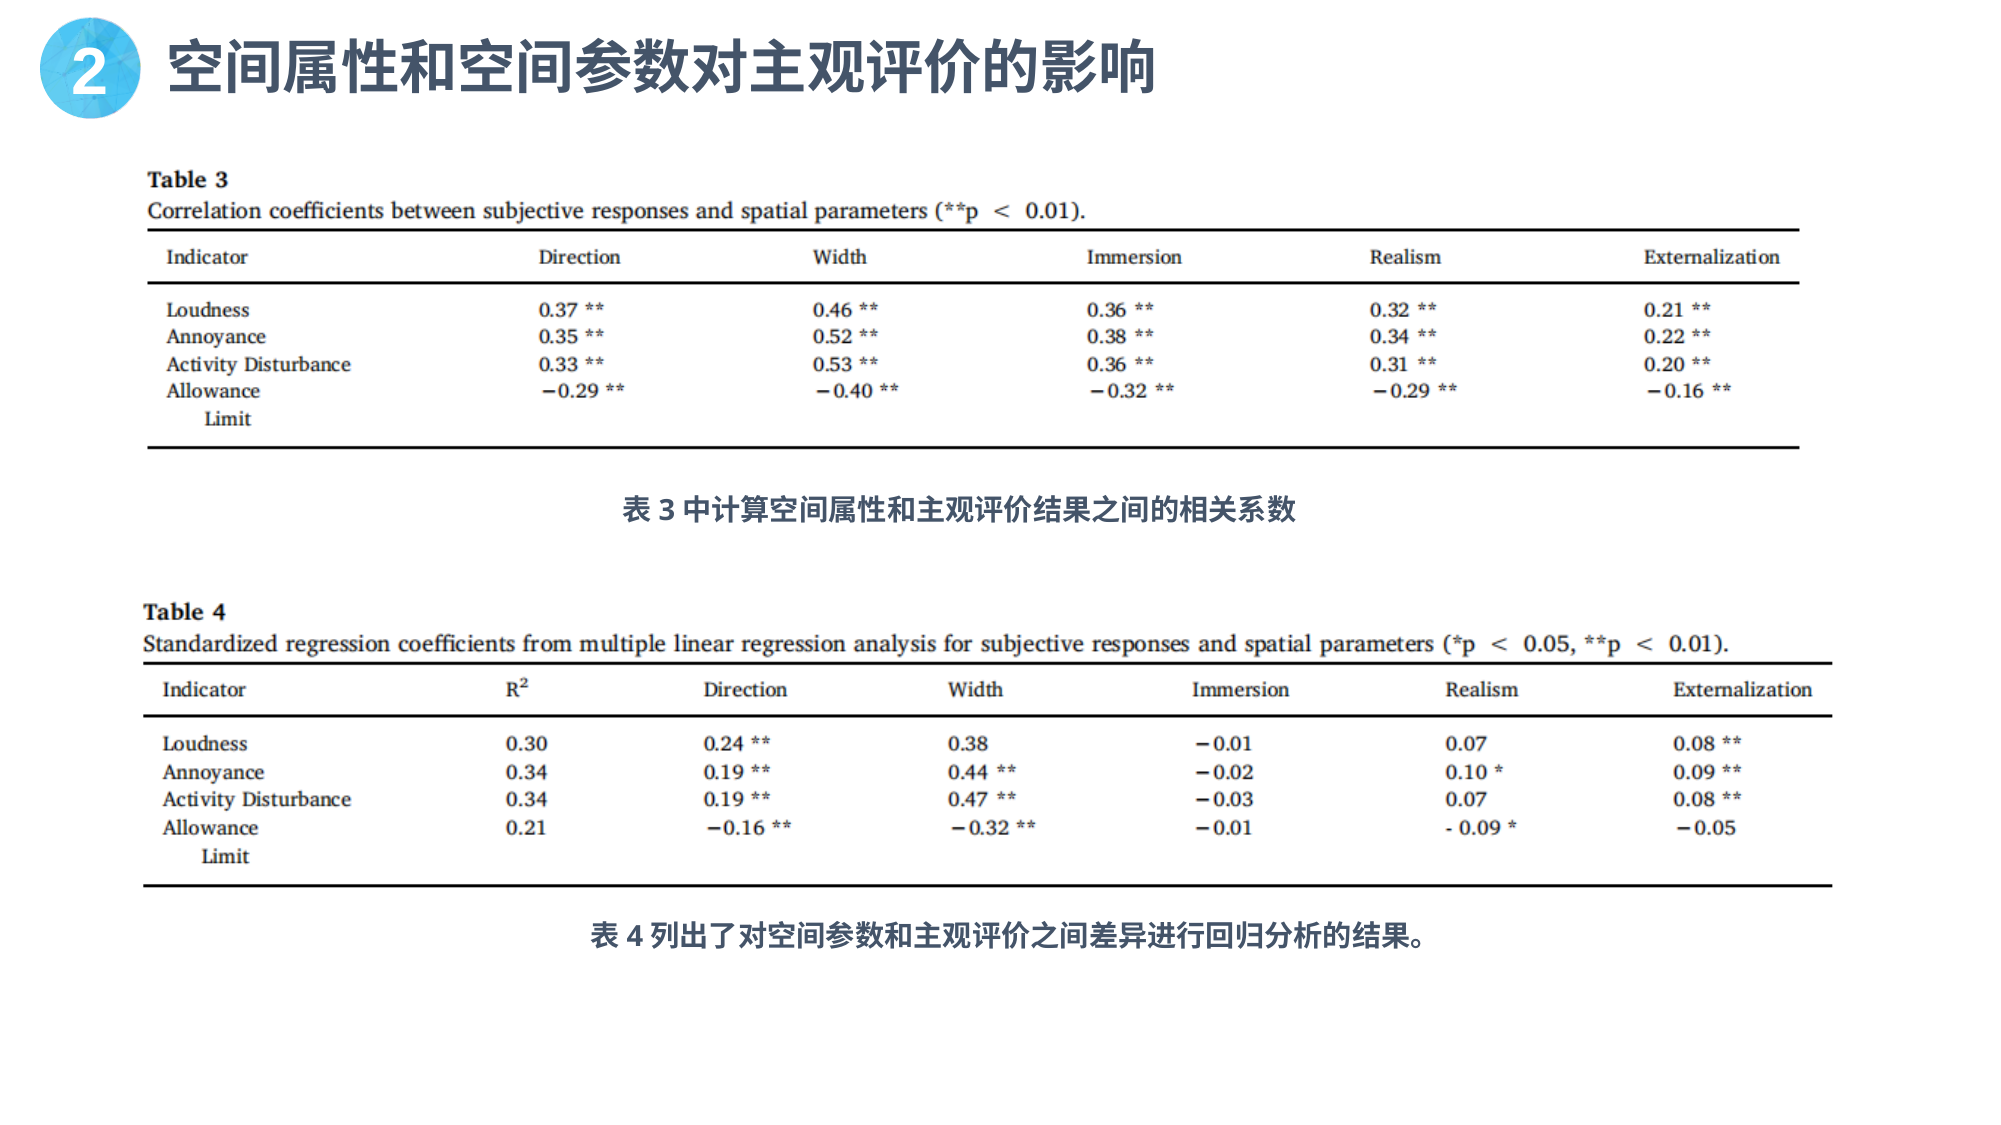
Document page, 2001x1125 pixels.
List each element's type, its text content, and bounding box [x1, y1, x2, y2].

picture [136, 596, 1843, 895]
picture [136, 164, 1807, 464]
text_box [40, 18, 1254, 179]
text_box 表4列出了对空间参数和主观评价之间差异进行回归分析的结果。 [575, 909, 1928, 960]
text_box 表3中计算空间属性和主观评价结果之间的相关系数 [607, 483, 1959, 534]
